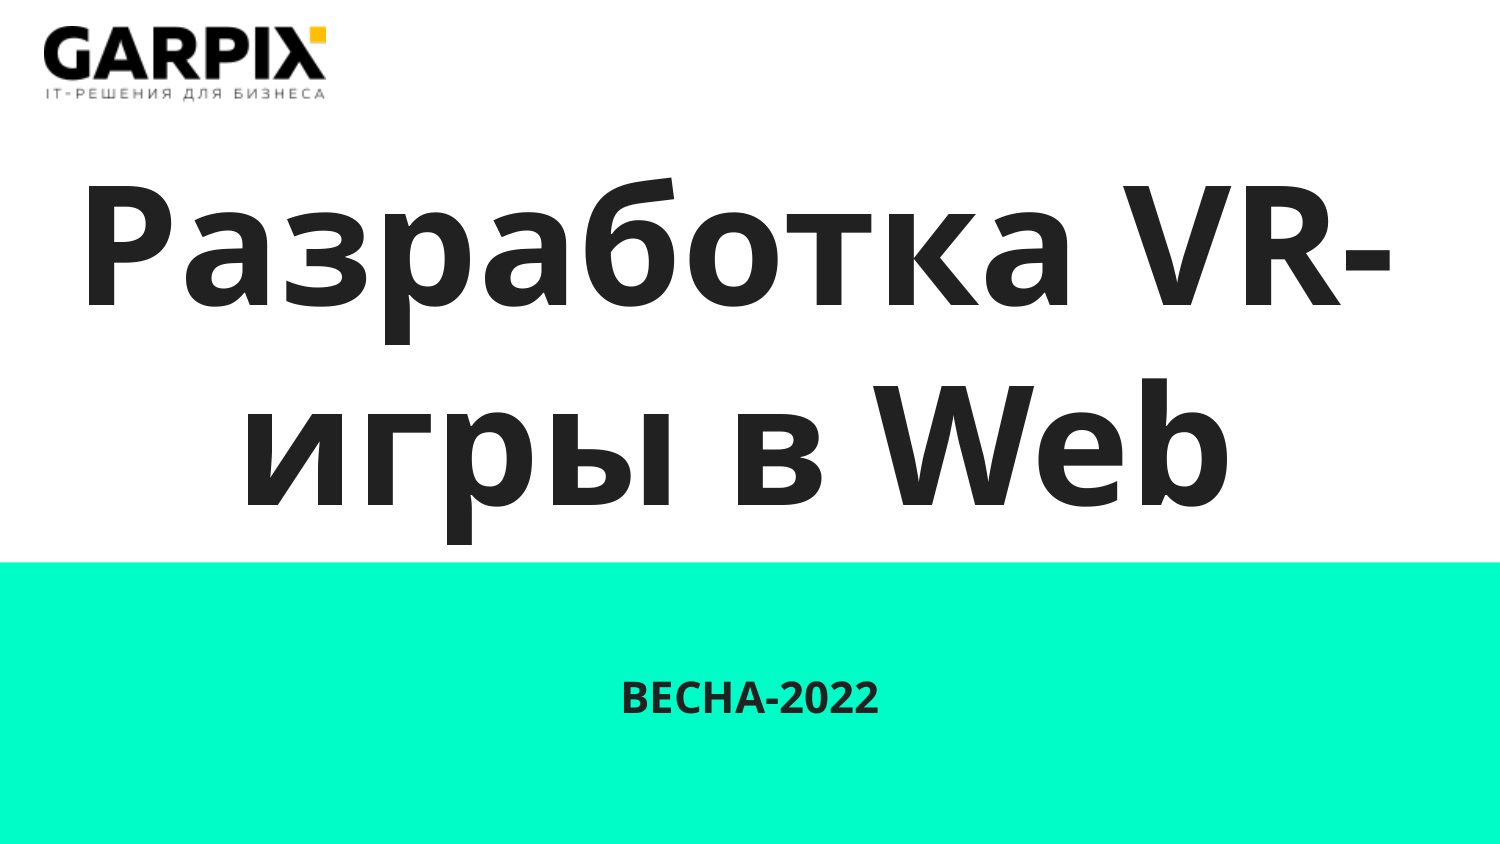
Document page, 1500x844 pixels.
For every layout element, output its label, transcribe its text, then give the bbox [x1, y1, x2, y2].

subtitle ВЕСНА-2022 [51, 638, 1449, 755]
picture [44, 26, 327, 102]
title Разработка VR-игры в Web [36, 118, 1435, 560]
